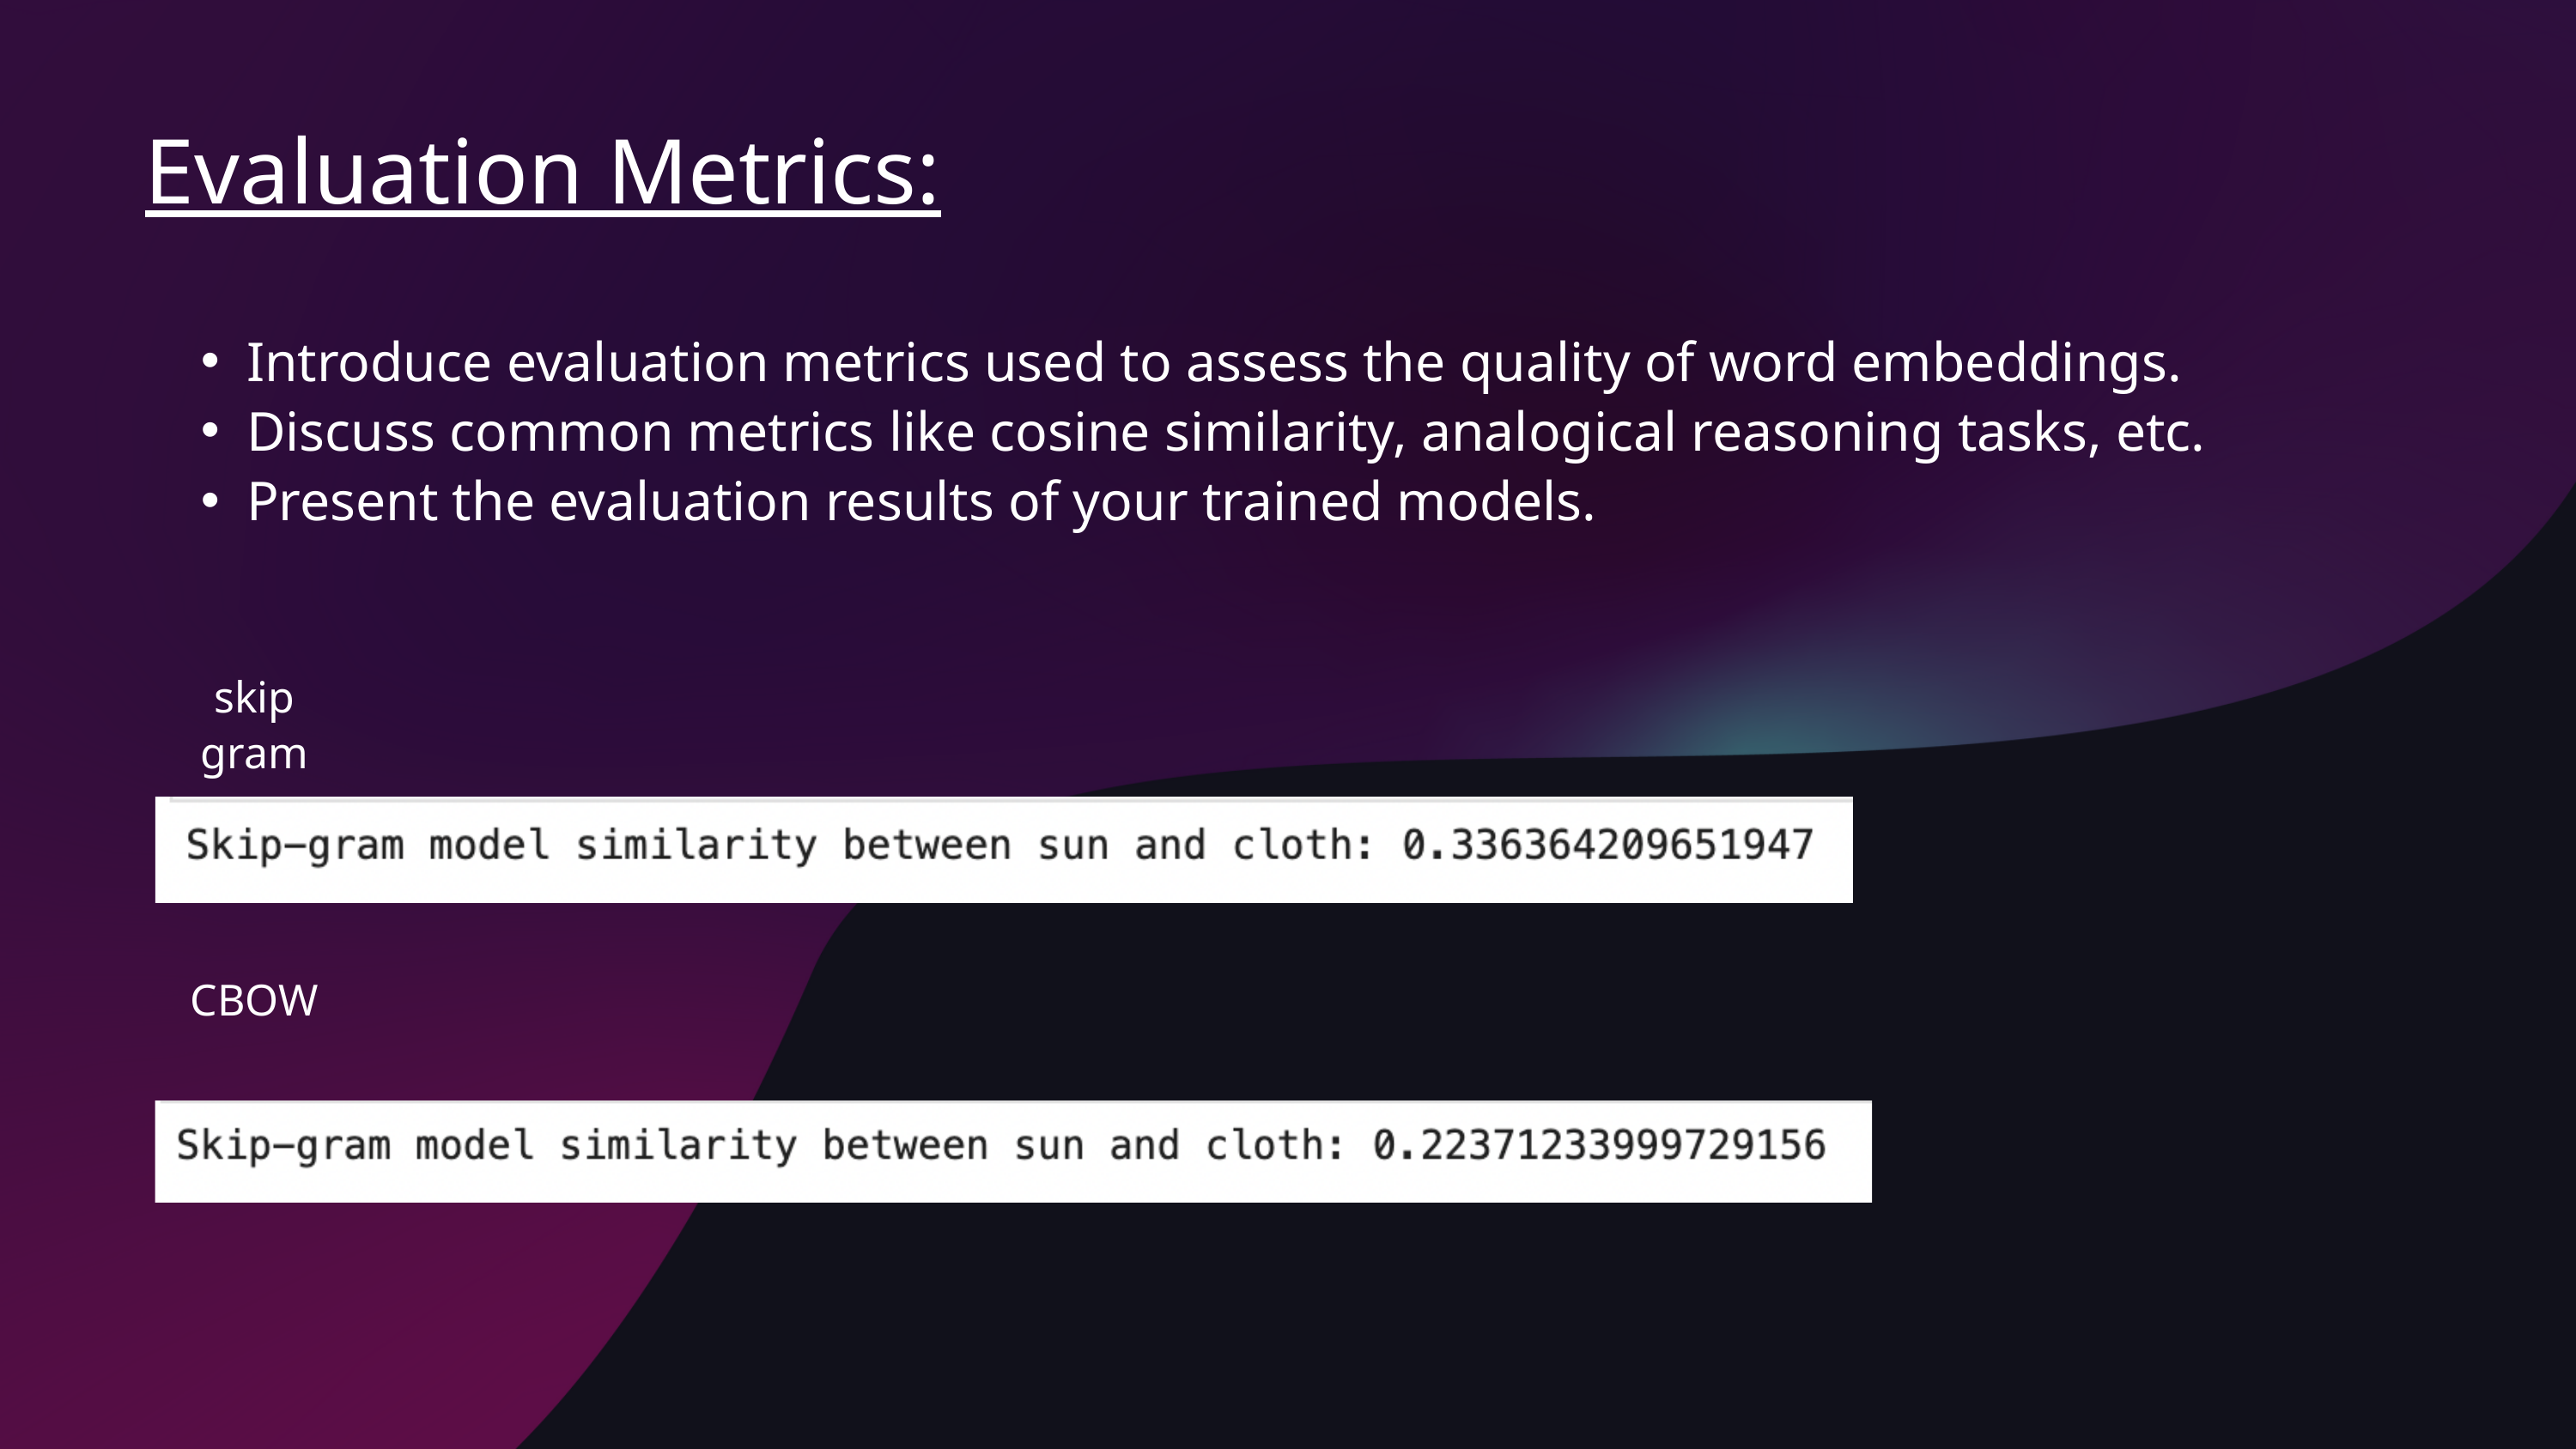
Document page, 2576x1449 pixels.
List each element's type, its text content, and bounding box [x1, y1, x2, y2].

text_box skip gram [155, 665, 354, 778]
text_box Evaluation Metrics: [144, 123, 2048, 222]
text_box Introduce evaluation metrics used to assess the quality of word embeddings. Discuss common metrics like cosine similarity, analogical reasoning tasks, etc. Present the evaluation results of your trained models. [155, 322, 2421, 602]
text_box [0, 0, 2576, 1449]
text_box CBOW [155, 968, 354, 1025]
text_box [155, 797, 1853, 904]
text_box [155, 1100, 1873, 1203]
